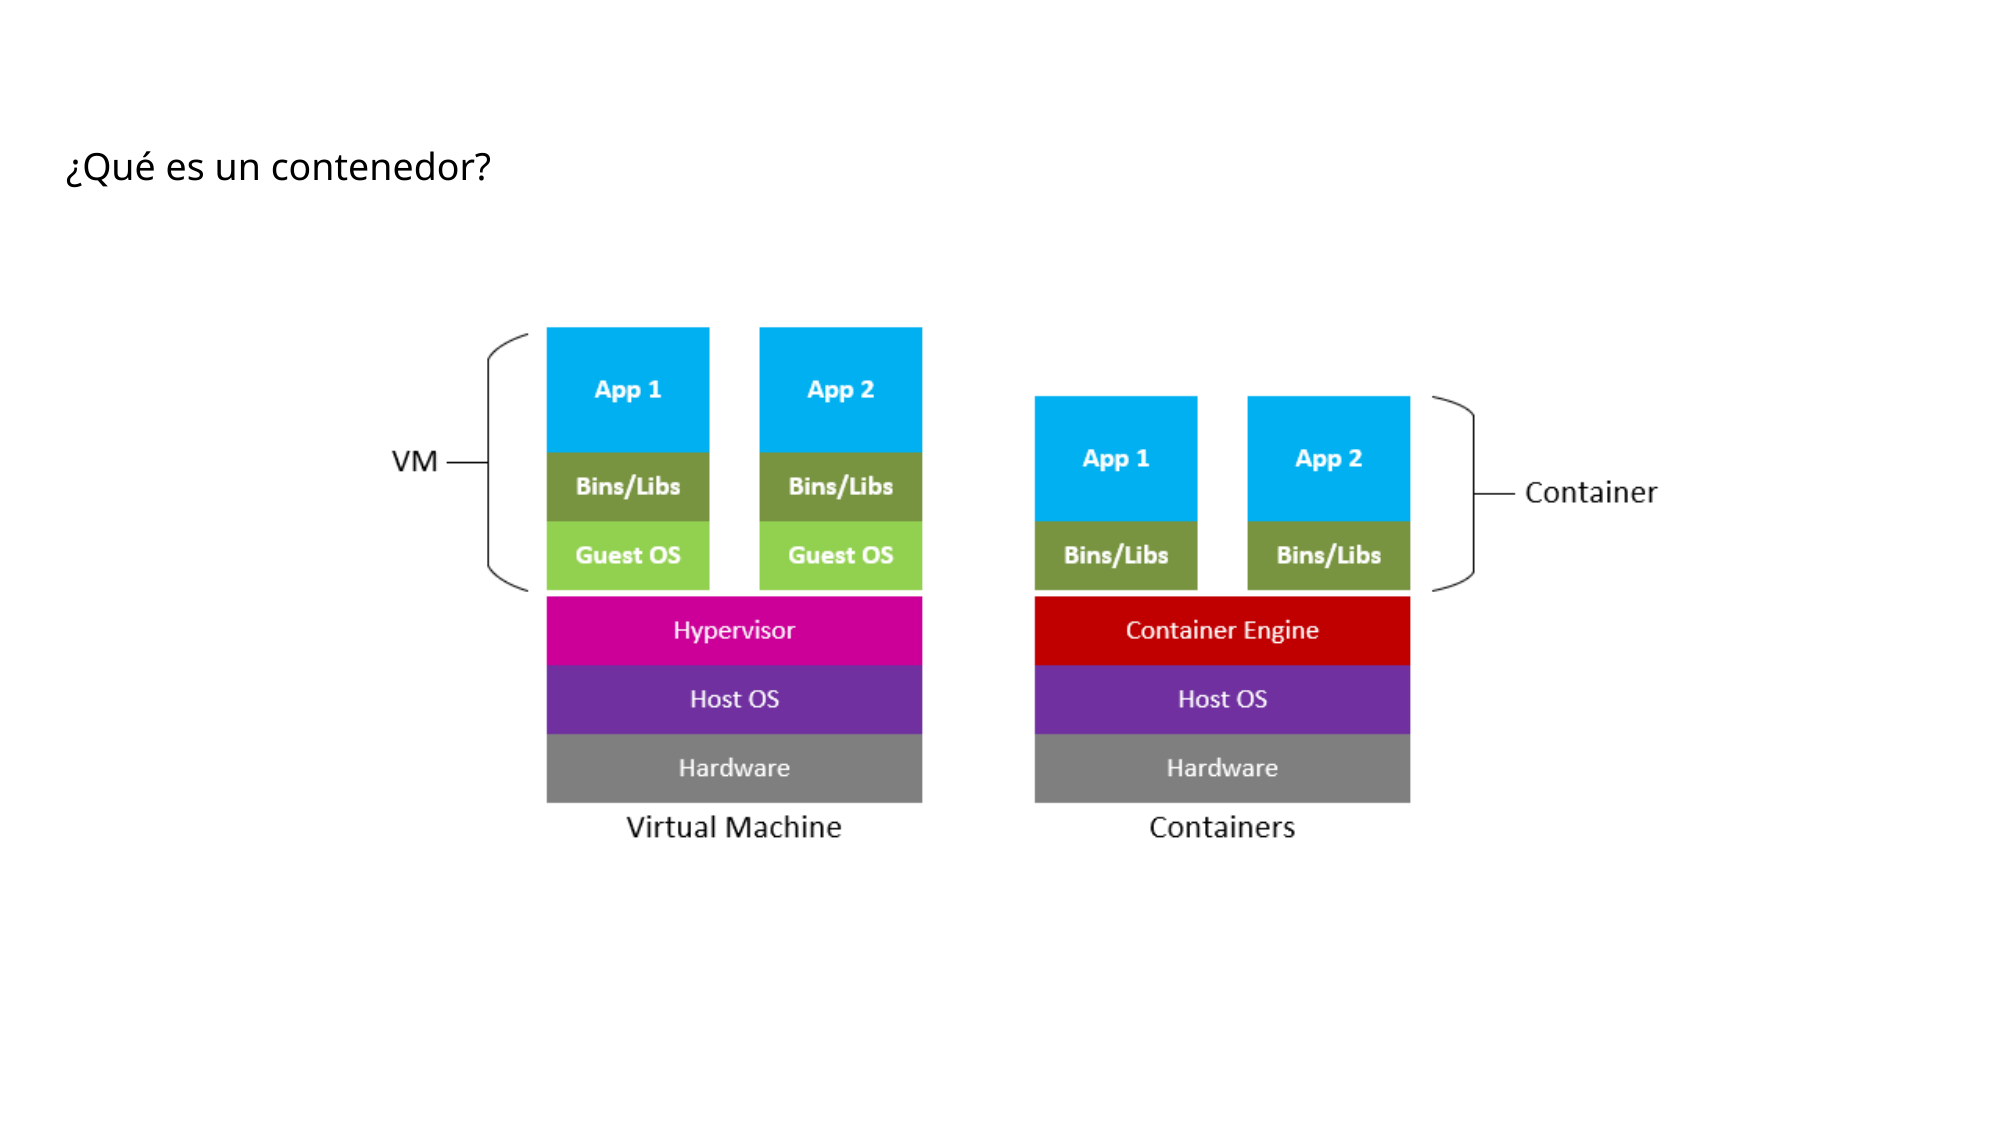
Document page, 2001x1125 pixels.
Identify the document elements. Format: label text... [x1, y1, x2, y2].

picture [386, 315, 1664, 847]
list ¿Qué es un contenedor? [51, 140, 1942, 950]
